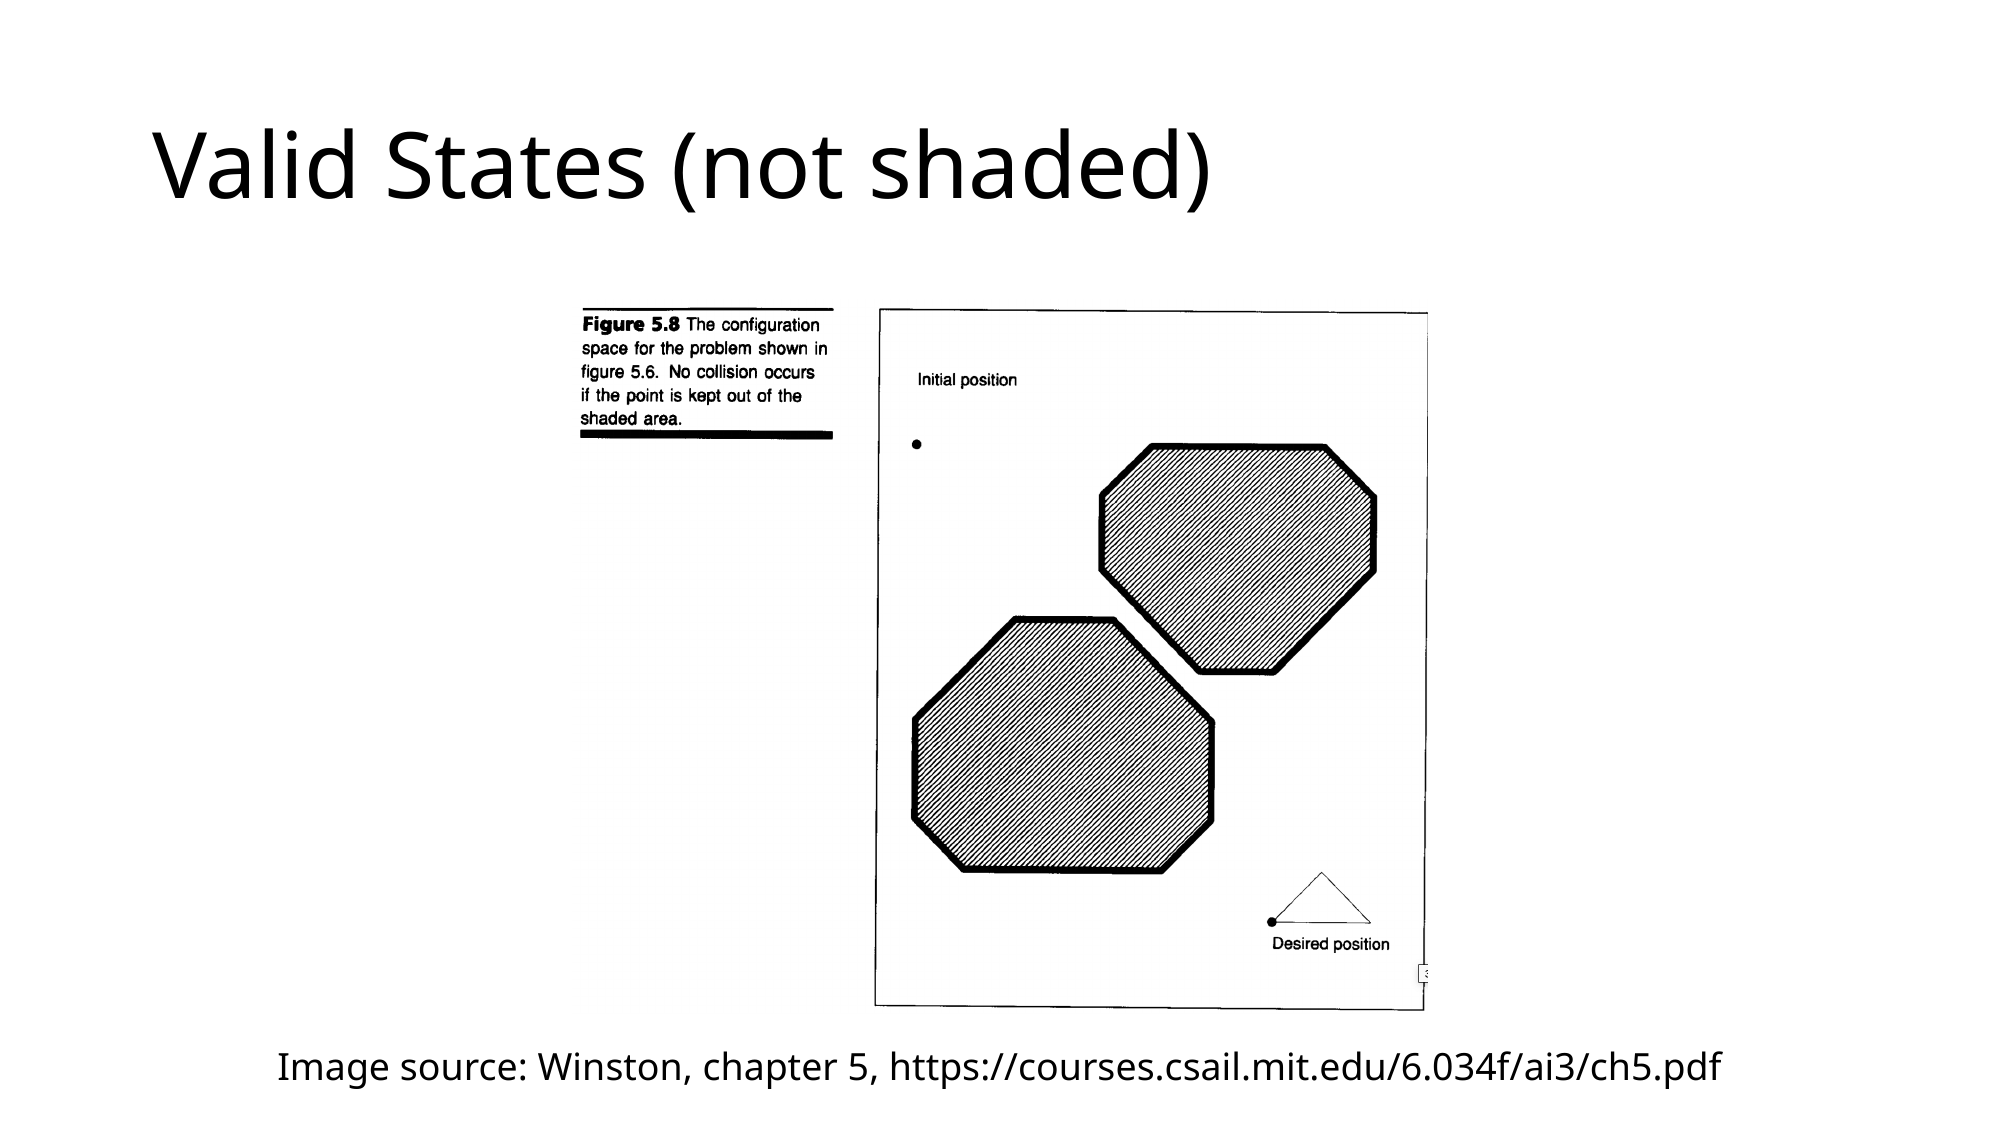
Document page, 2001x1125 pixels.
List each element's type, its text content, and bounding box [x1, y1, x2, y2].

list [571, 298, 1429, 1014]
text_box Image source: Winston, chapter 5, https://courses.csail.mit.edu/6.034f/ai3/ch5.pdf [262, 1035, 1738, 1096]
title Valid States (not shaded) [137, 59, 1863, 278]
